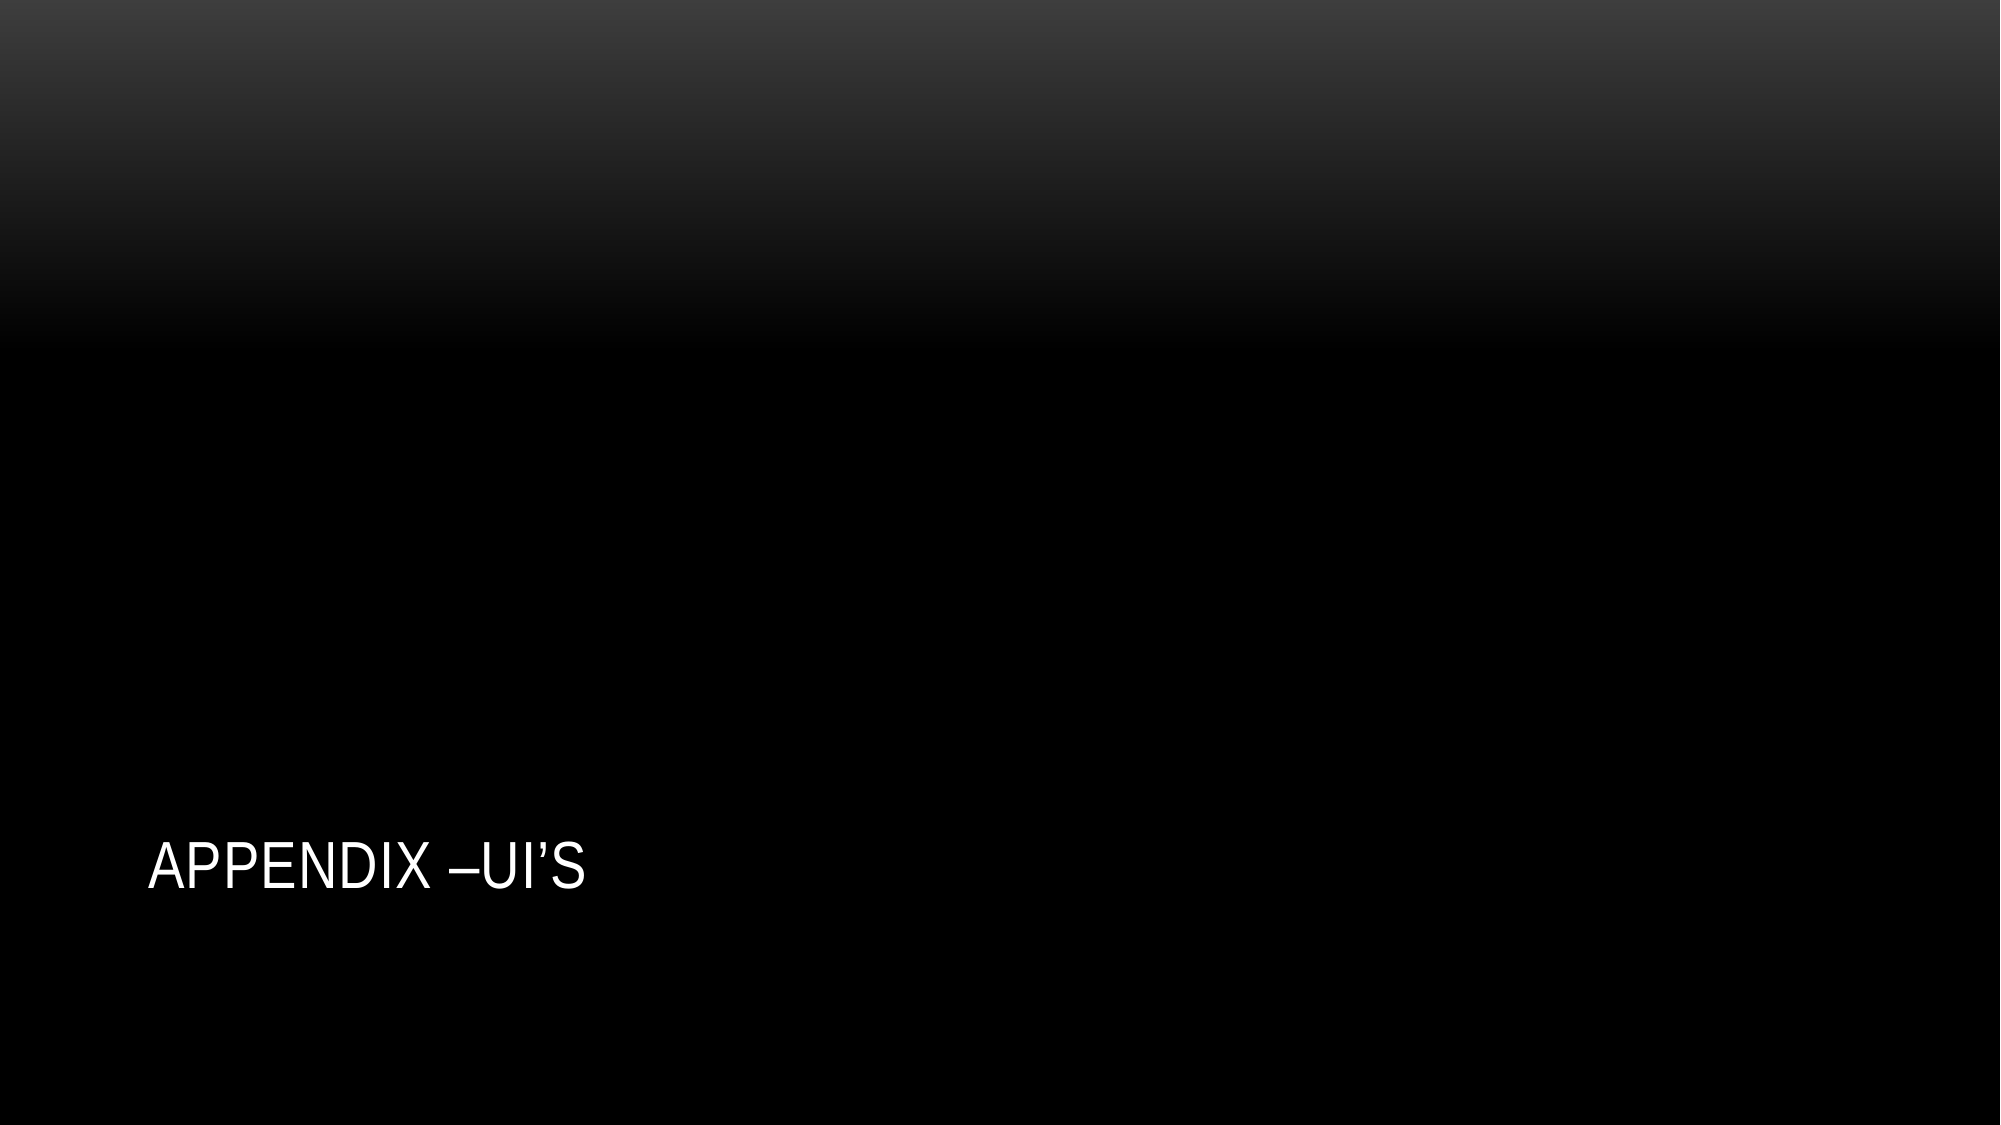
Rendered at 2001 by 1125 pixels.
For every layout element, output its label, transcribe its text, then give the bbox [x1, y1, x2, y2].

title Appendix –UI’S [133, 814, 1858, 1038]
